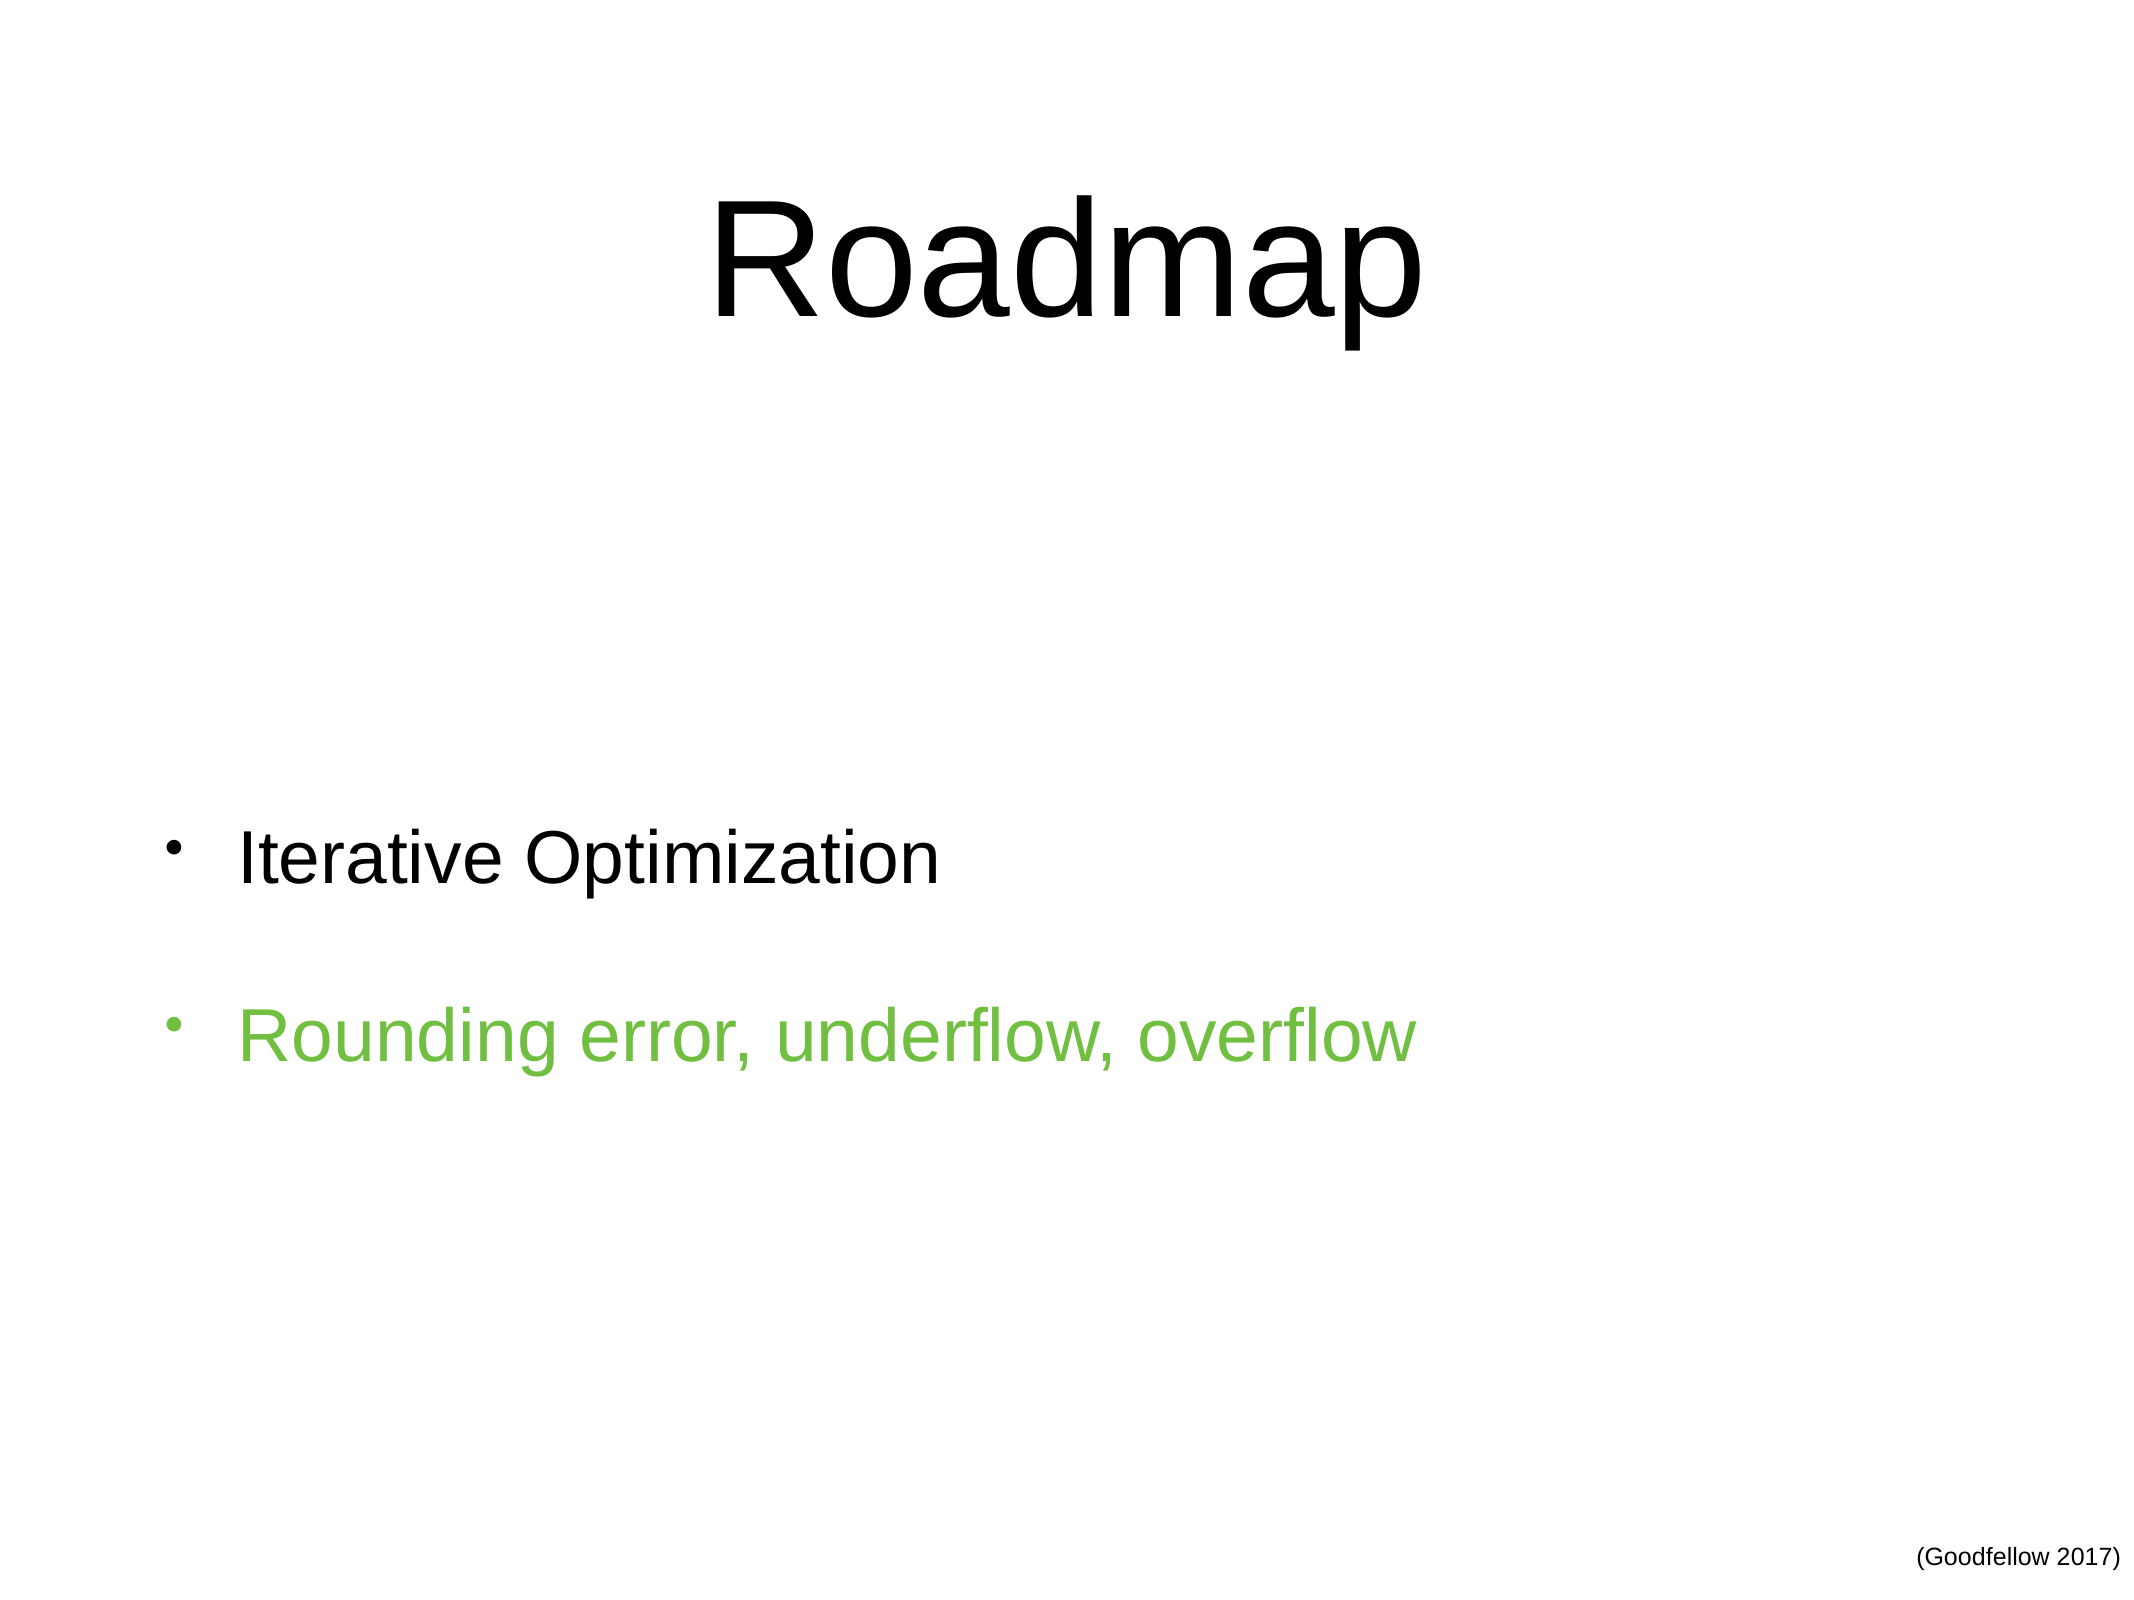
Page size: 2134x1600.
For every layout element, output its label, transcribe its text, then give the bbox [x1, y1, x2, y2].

list Iterative Optimization Rounding error, underflow, overflow [155, 426, 1978, 1459]
title Roadmap [155, 72, 1978, 426]
